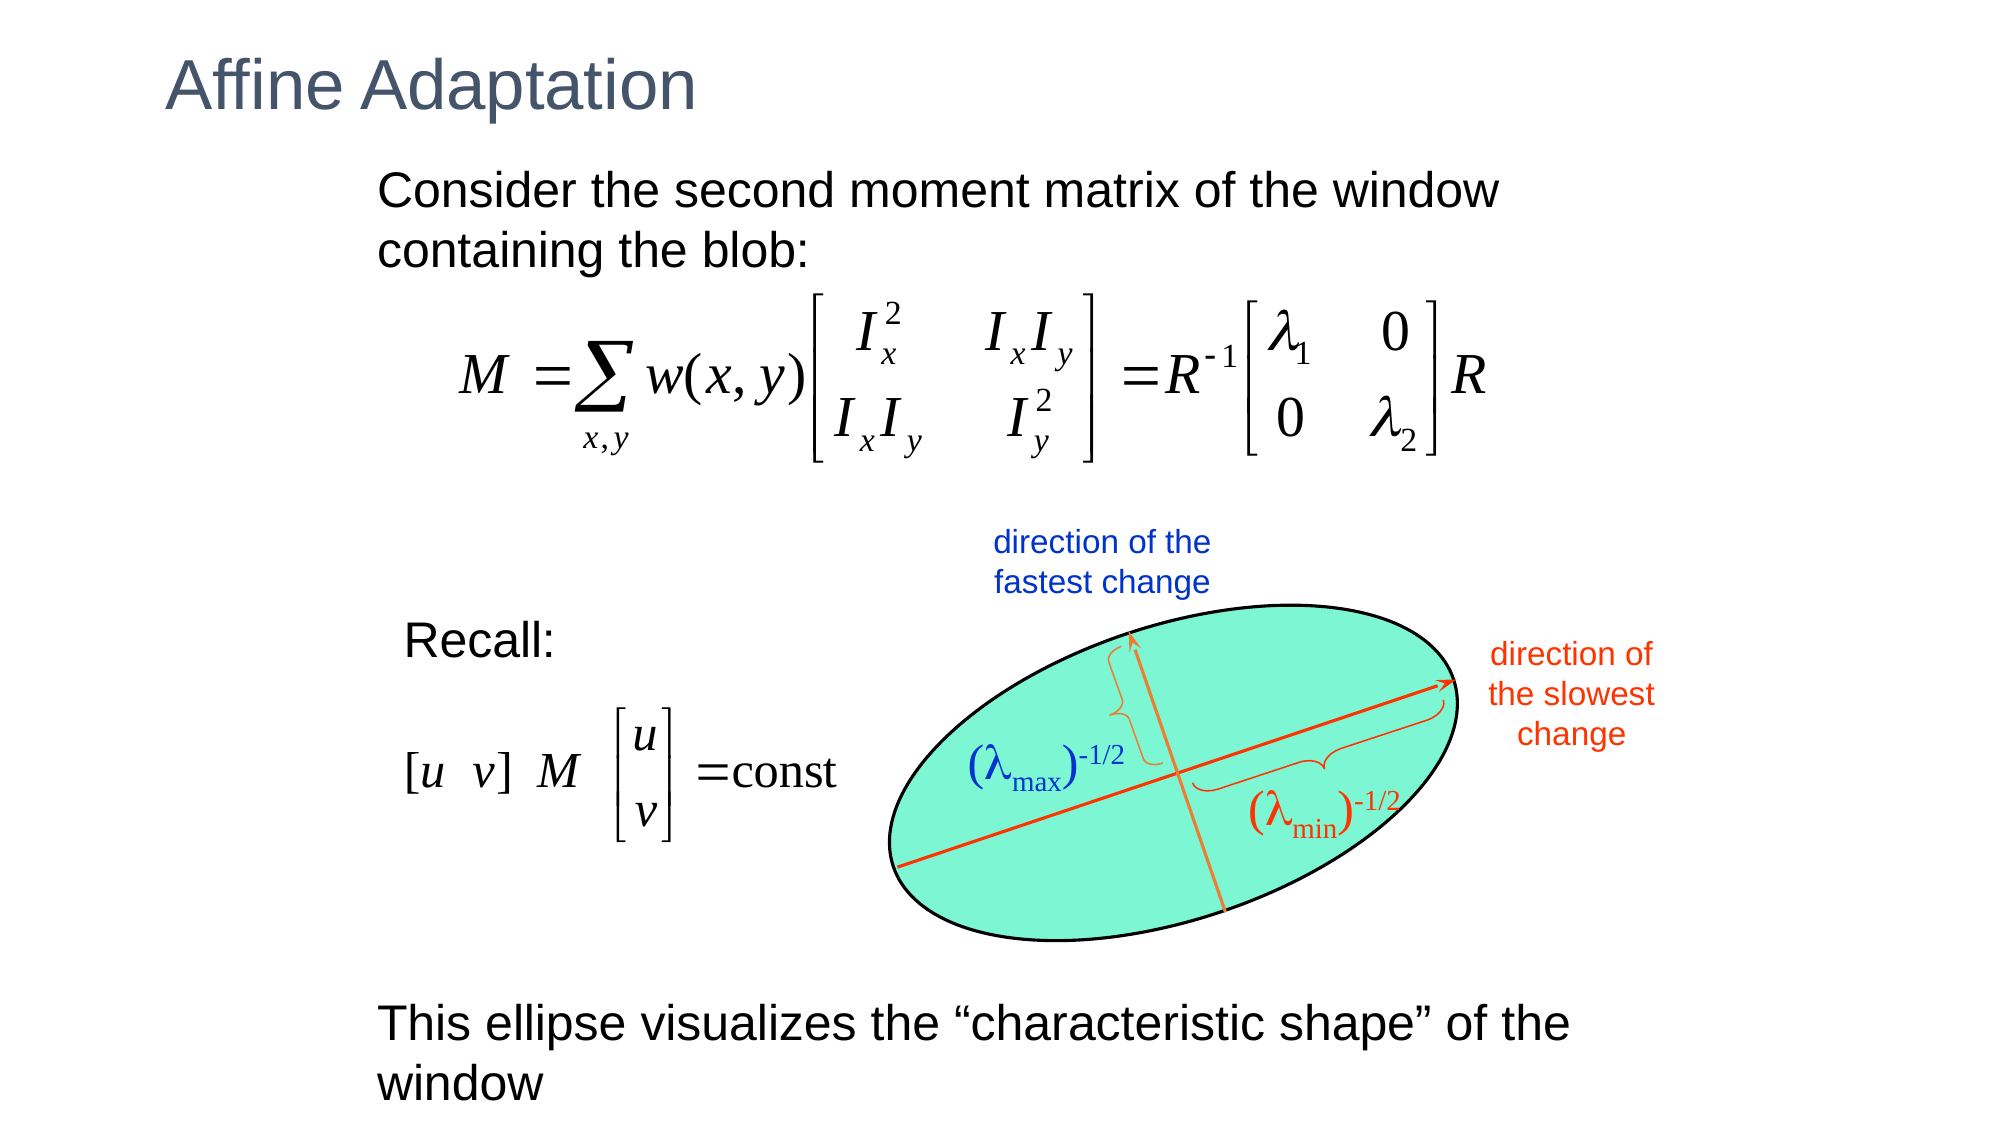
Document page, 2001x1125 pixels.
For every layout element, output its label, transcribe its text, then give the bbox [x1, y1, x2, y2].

title Affine Adaptation [149, 12, 1851, 151]
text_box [877, 512, 1694, 963]
text_box Recall: [388, 599, 571, 675]
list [449, 282, 1501, 476]
text_box This ellipse visualizes the “characteristic shape” of the window [362, 982, 1638, 1118]
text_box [399, 699, 851, 851]
text_box Consider the second moment matrix of the window containing the blob: [362, 149, 1638, 370]
